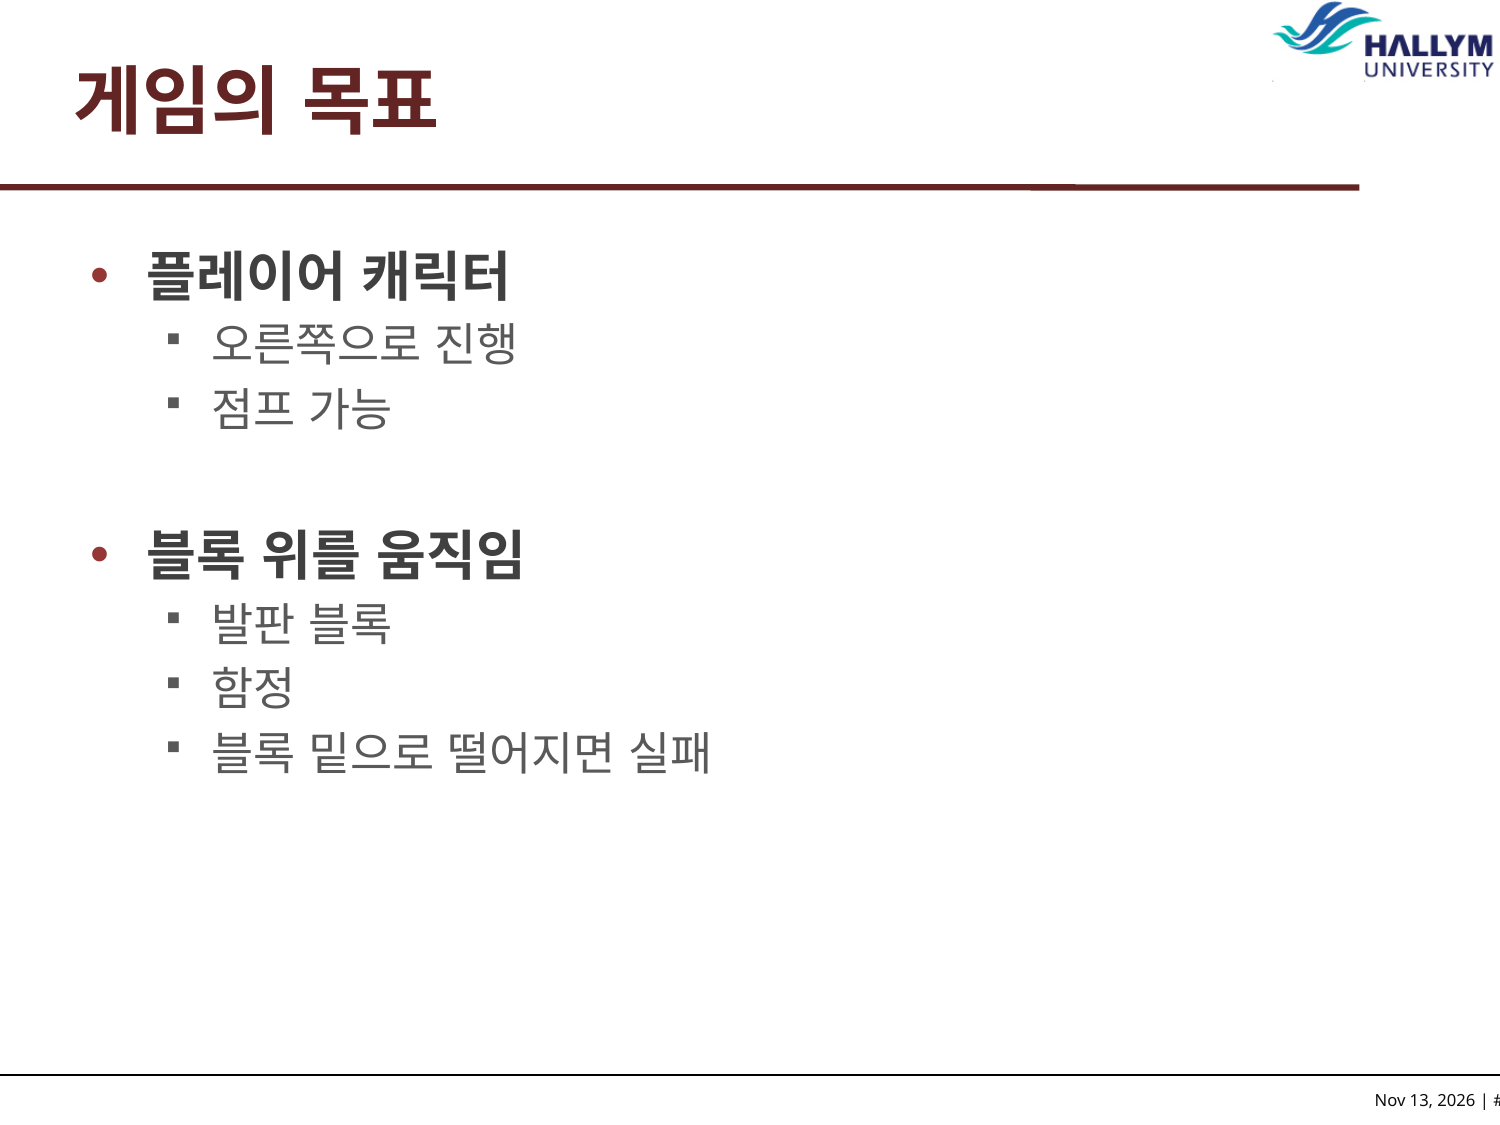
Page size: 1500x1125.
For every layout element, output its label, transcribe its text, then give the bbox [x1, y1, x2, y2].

title 게임의 목표 [44, 33, 1395, 164]
list 플레이어 캐릭터 오른쪽으로 진행 점프 가능 블록 위를 움직임 발판 블록 함정 블록 밑으로 떨어지면 실패 [75, 234, 1425, 1032]
picture [1269, 0, 1500, 82]
